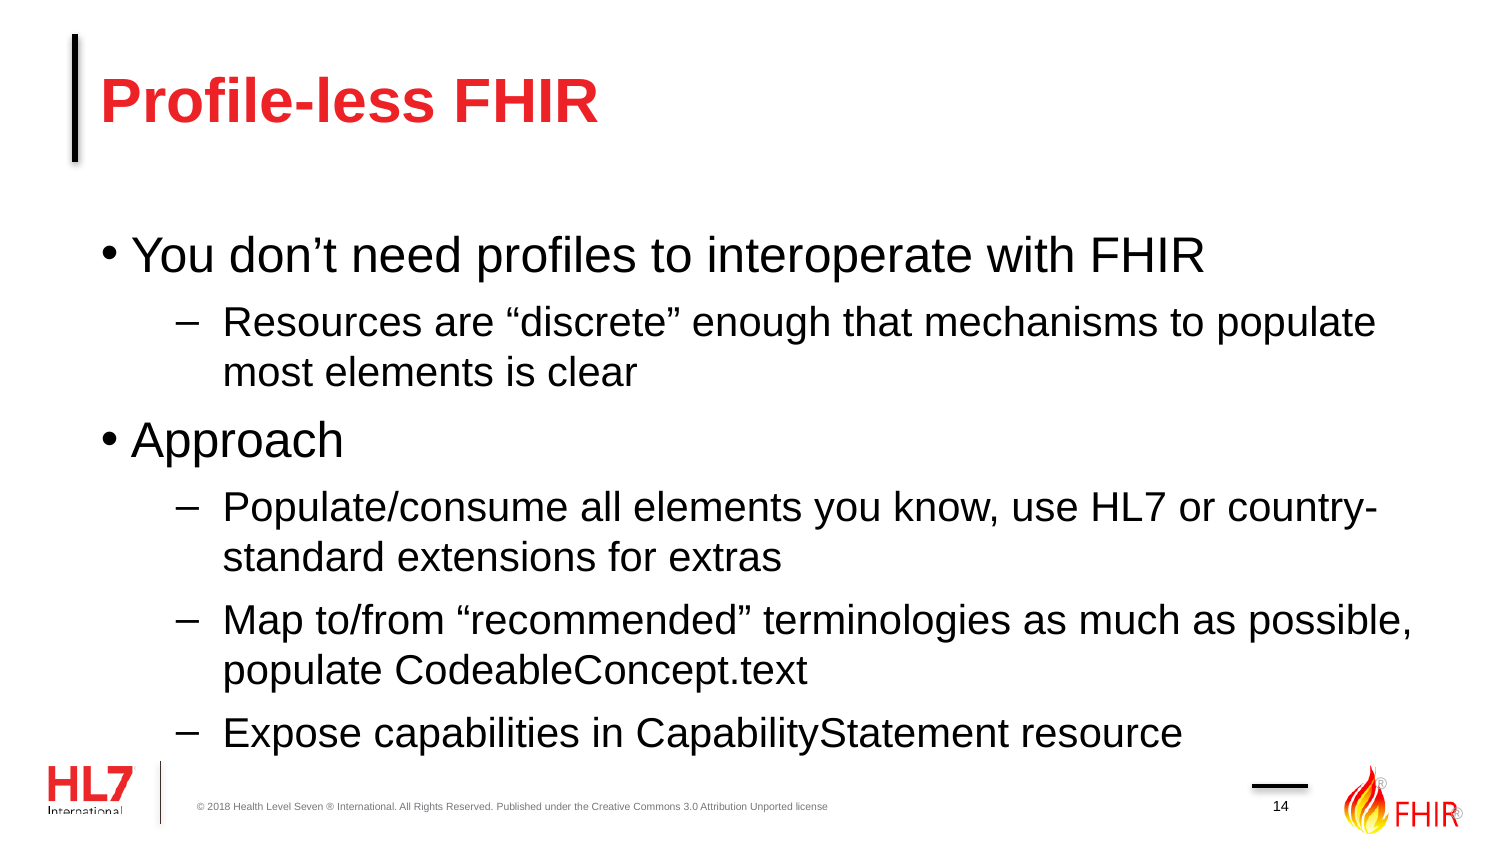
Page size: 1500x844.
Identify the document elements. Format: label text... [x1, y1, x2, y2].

picture [1339, 760, 1463, 837]
title Profile-less FHIR [100, 33, 1451, 163]
footer © 2018 Health Level Seven ® International. All Rights Reserved. Published under the Creative Commons 3.0 Attribution Unported license [196, 786, 941, 813]
list You don’t need profiles to interoperate with FHIR Resources are “discrete” enough that mechanisms to populate most elements is clear Approach Populate/consume all elements you know, use HL7 or country-standard extensions for extras Map to/from “recommended” terminologies as much as possible, populate CodeableConcept.text Expose capabilities in CapabilityStatement resource [100, 222, 1451, 731]
slide_number 14 [1258, 786, 1304, 814]
